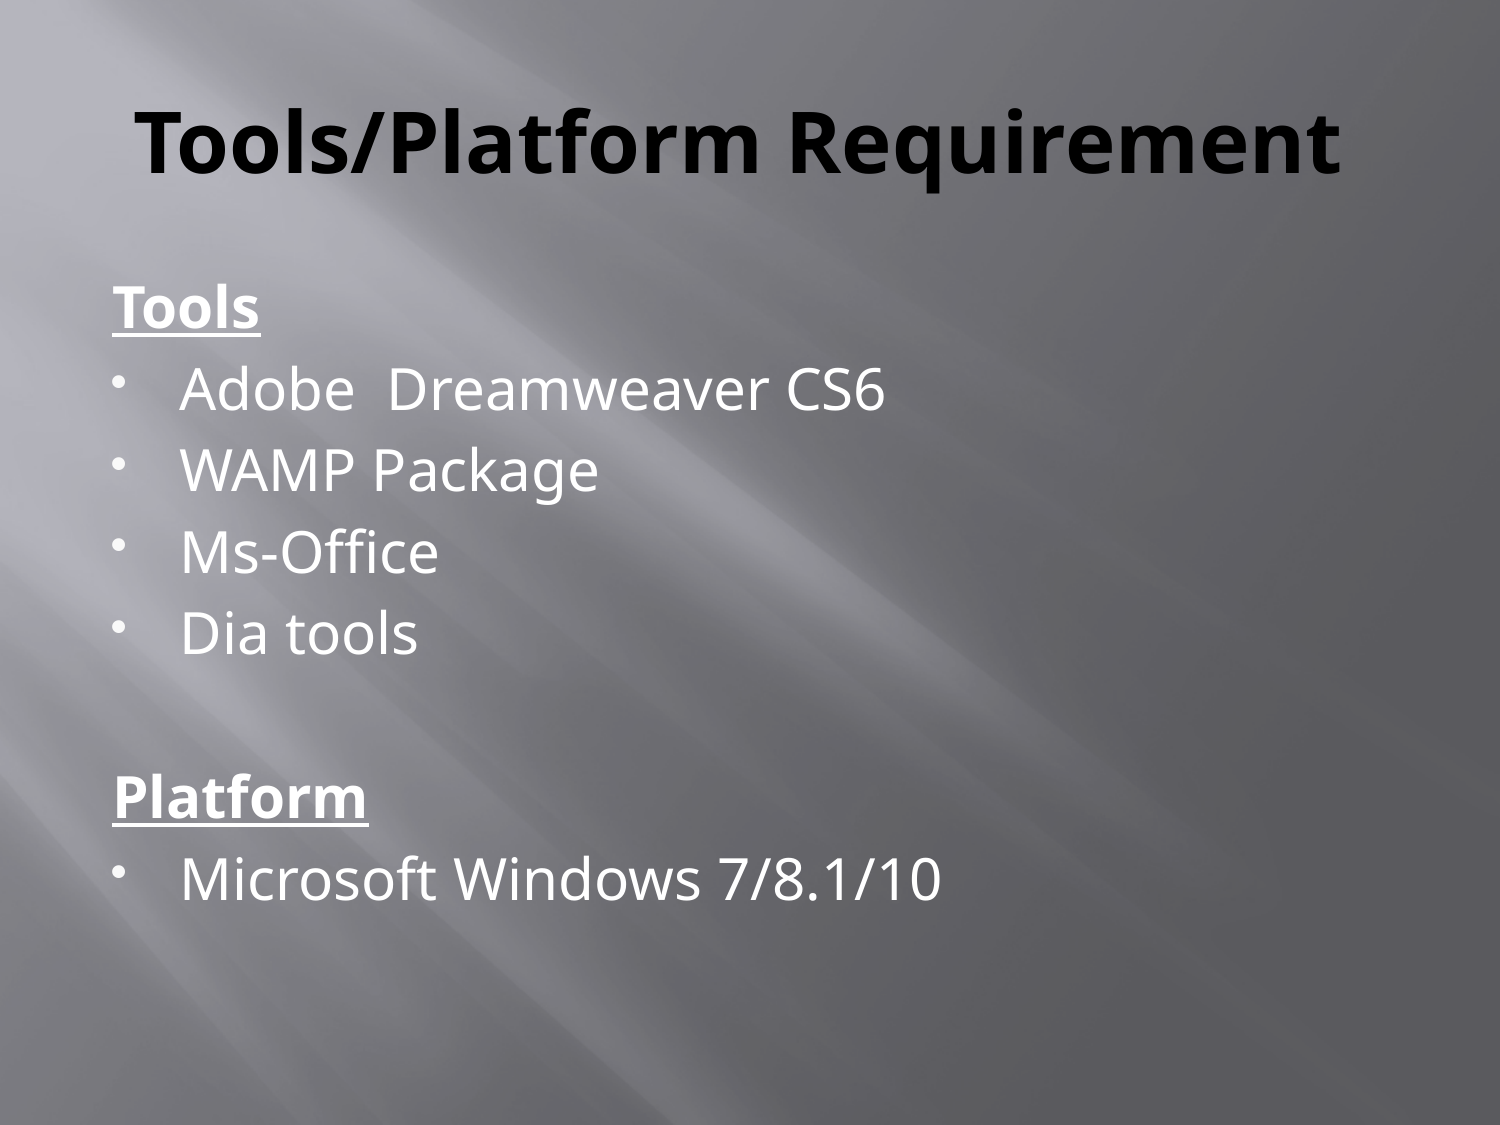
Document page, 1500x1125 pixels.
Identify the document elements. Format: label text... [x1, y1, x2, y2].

list Tools Adobe Dreamweaver CS6 WAMP Package Ms-Office Dia tools Platform Microsoft Windows 7/8.1/10 [75, 262, 1425, 1035]
title Tools/Platform Requirement [75, 45, 1425, 233]
